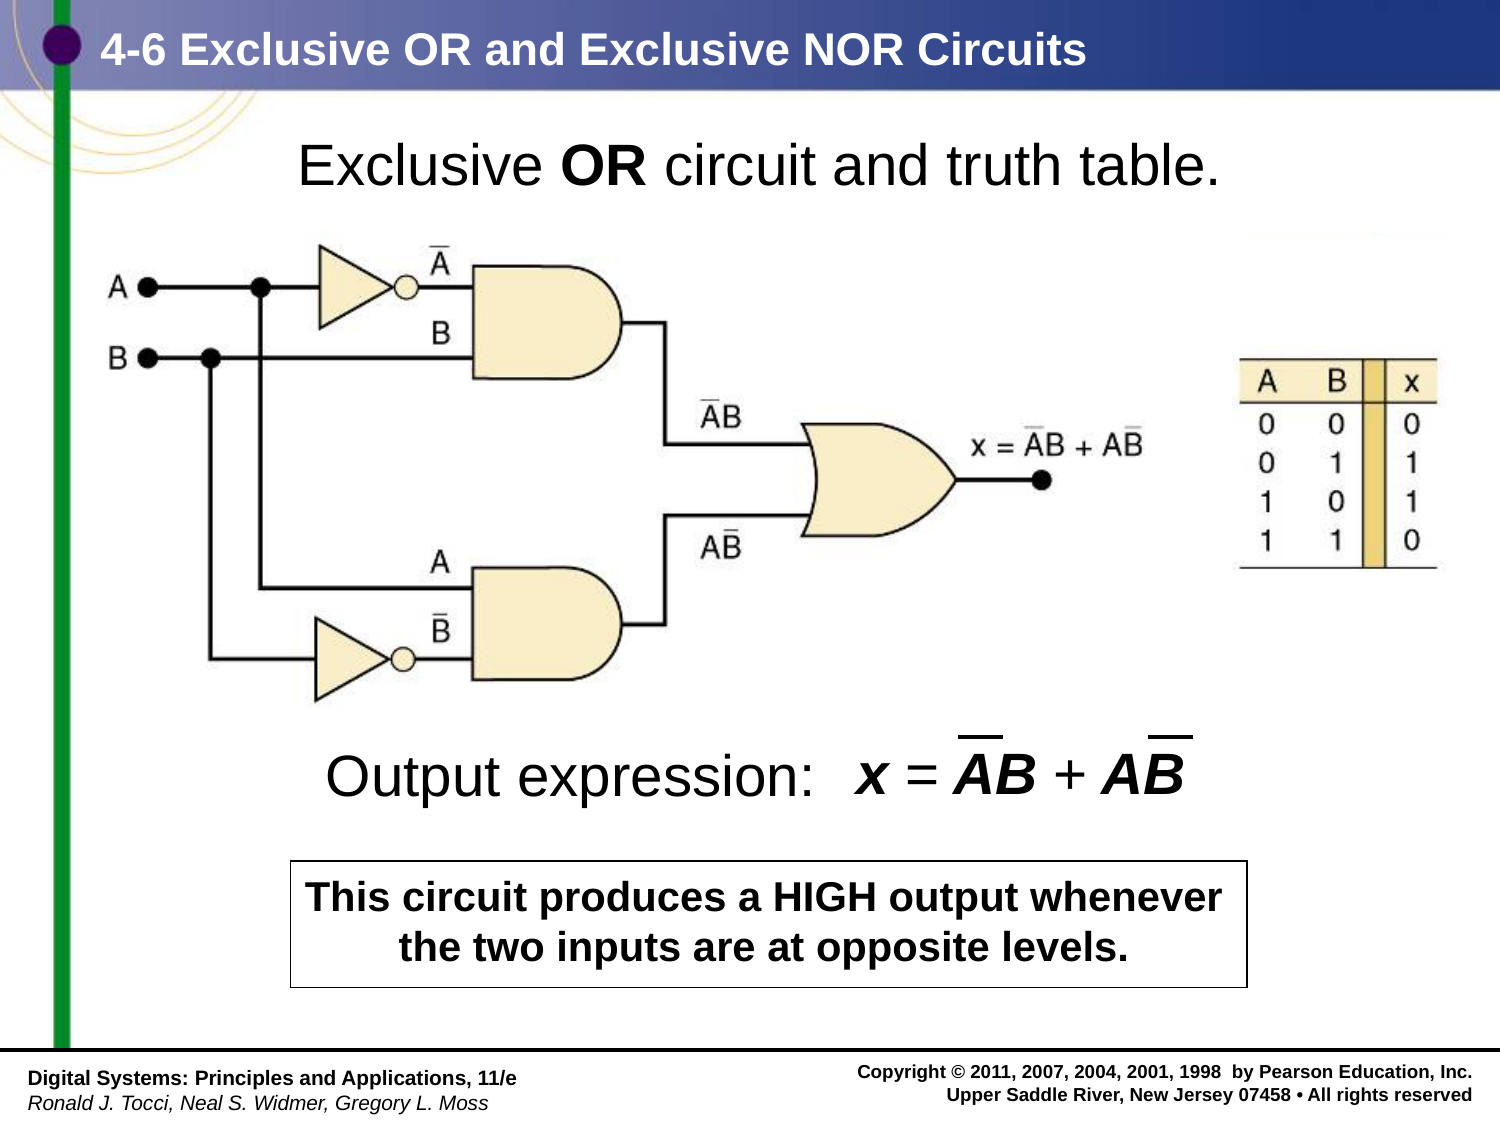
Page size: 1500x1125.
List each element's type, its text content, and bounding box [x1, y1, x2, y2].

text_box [255, 860, 1273, 988]
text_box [94, 232, 1483, 833]
list Exclusive OR circuit and truth table. [85, 119, 1436, 223]
text_box Digital Systems: Principles and Applications, 11/e Ronald J. Tocci, Neal S. Widmer, Gregory L. Moss [12, 1046, 575, 1122]
title 4-6 Exclusive OR and Exclusive NOR Circuits [85, 11, 1481, 112]
picture [0, 0, 1500, 1048]
